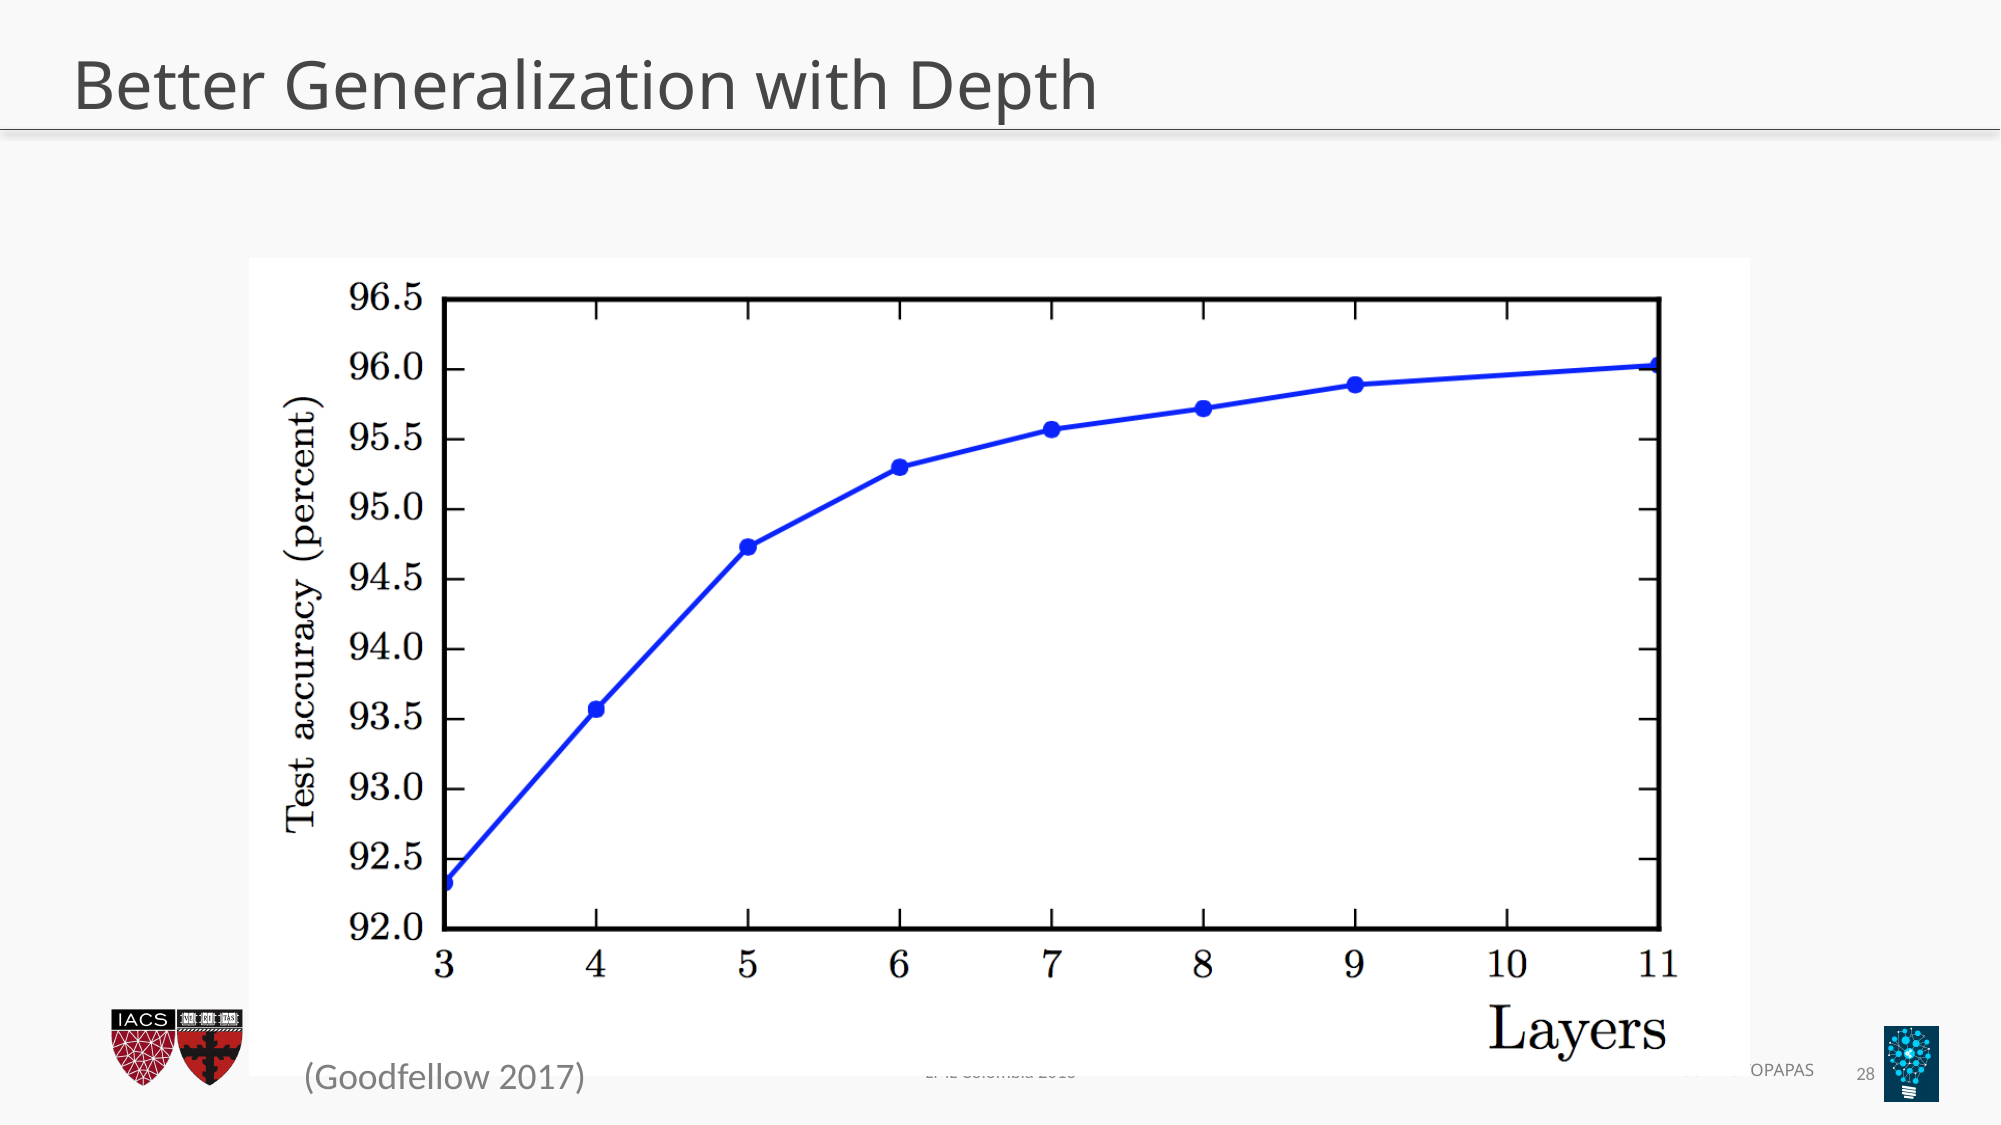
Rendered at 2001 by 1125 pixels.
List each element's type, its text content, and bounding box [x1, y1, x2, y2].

picture [1905, 1049, 1913, 1058]
picture [1903, 1086, 1915, 1098]
picture [249, 258, 1751, 1076]
text_box (Goodfellow 2017) [288, 1084, 602, 1105]
title Better Generalization with Depth [57, 35, 1943, 162]
picture [109, 1009, 243, 1086]
